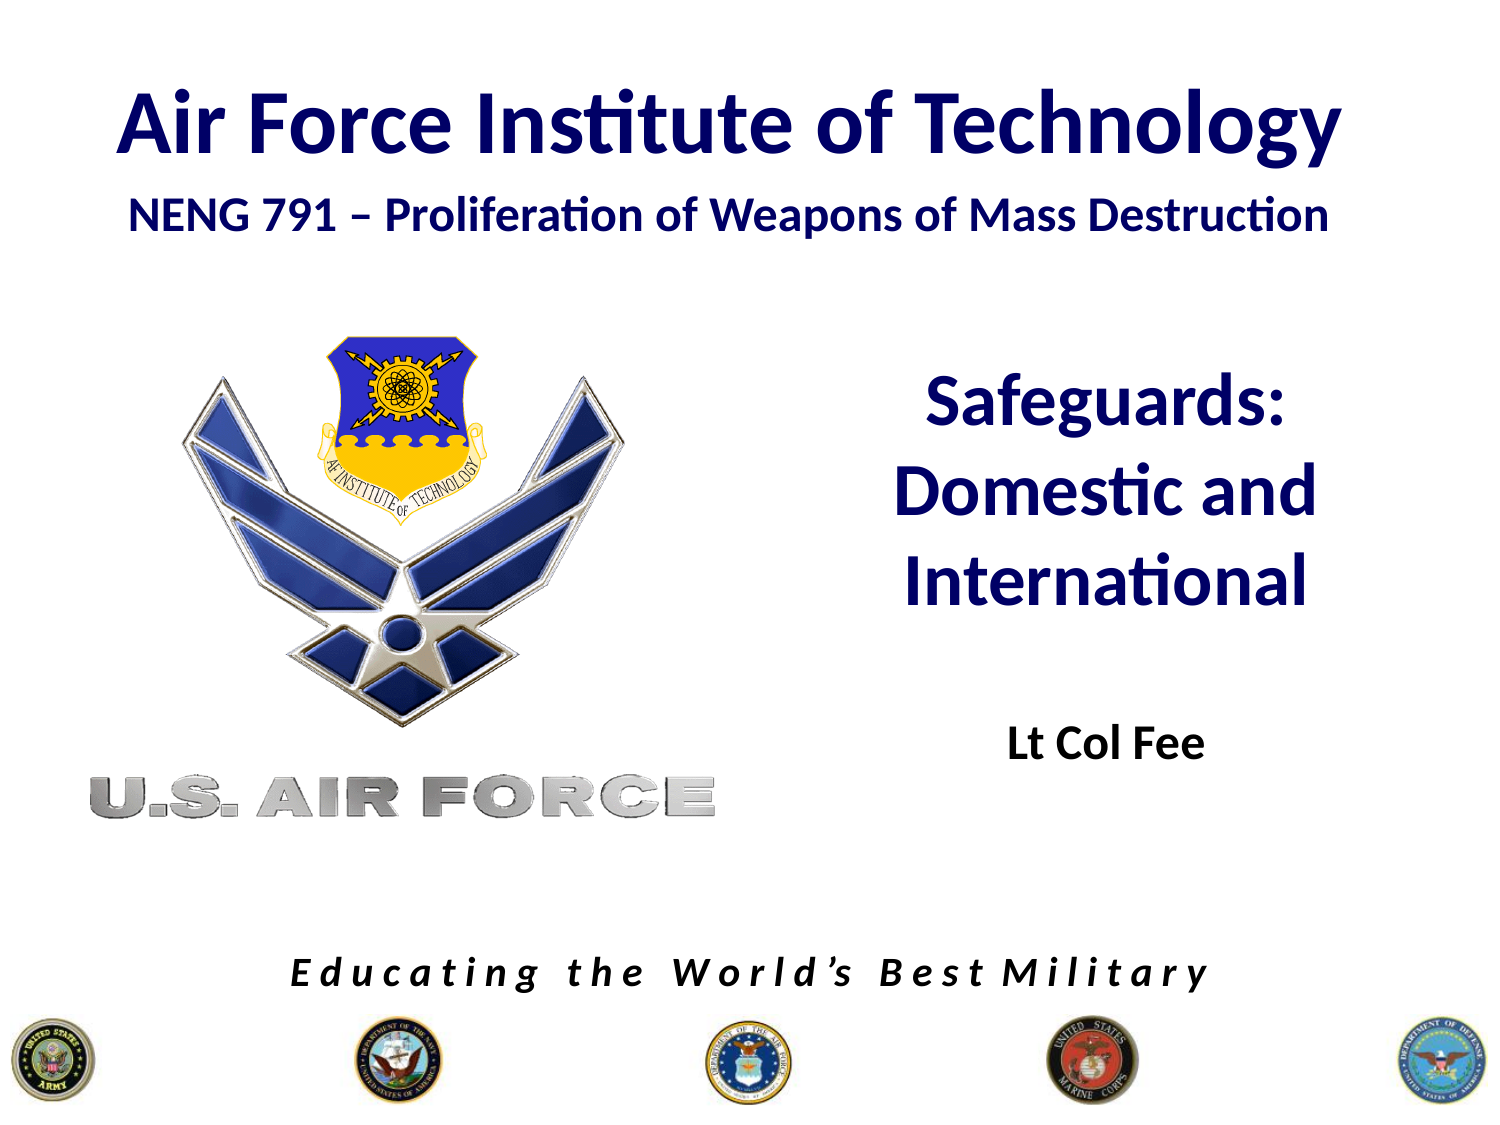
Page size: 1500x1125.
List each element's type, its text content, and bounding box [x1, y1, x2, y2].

text_box Safeguards: Domestic and International Lt Col Fee [762, 283, 1450, 827]
text_box NENG 791 – Proliferation of Weapons of Mass Destruction [60, 172, 1398, 250]
text_box Air Force Institute of Technology [99, 54, 1438, 181]
picture [10, 1014, 1488, 1108]
text_box E d u c a t i n g t h e W o r l d ’s B e s t M i l i t a r y [84, 937, 1413, 1003]
picture [54, 336, 764, 946]
